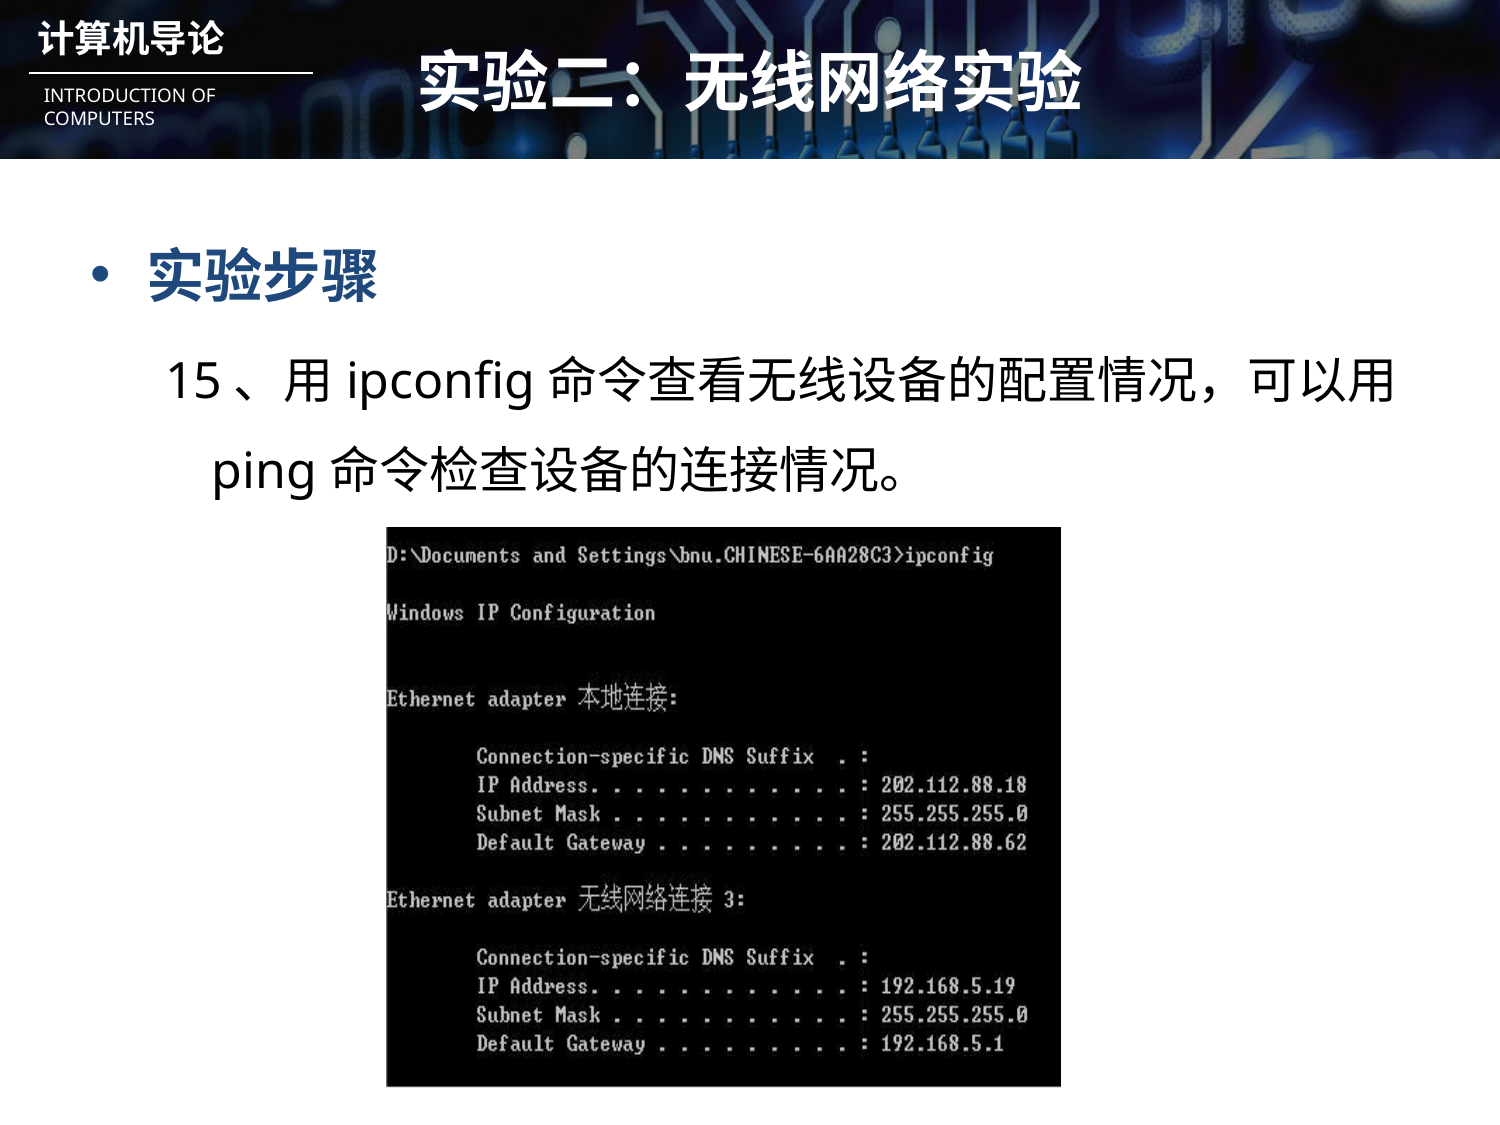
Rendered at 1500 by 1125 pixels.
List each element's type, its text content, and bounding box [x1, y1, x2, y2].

title 实验二：无线网络实验 [76, 21, 1424, 138]
picture [386, 527, 1061, 1089]
picture [0, 0, 1500, 159]
list 实验步骤 15、用ipconfig命令查看无线设备的配置情况，可以用ping命令检查设备的连接情况。 [75, 196, 1425, 1083]
